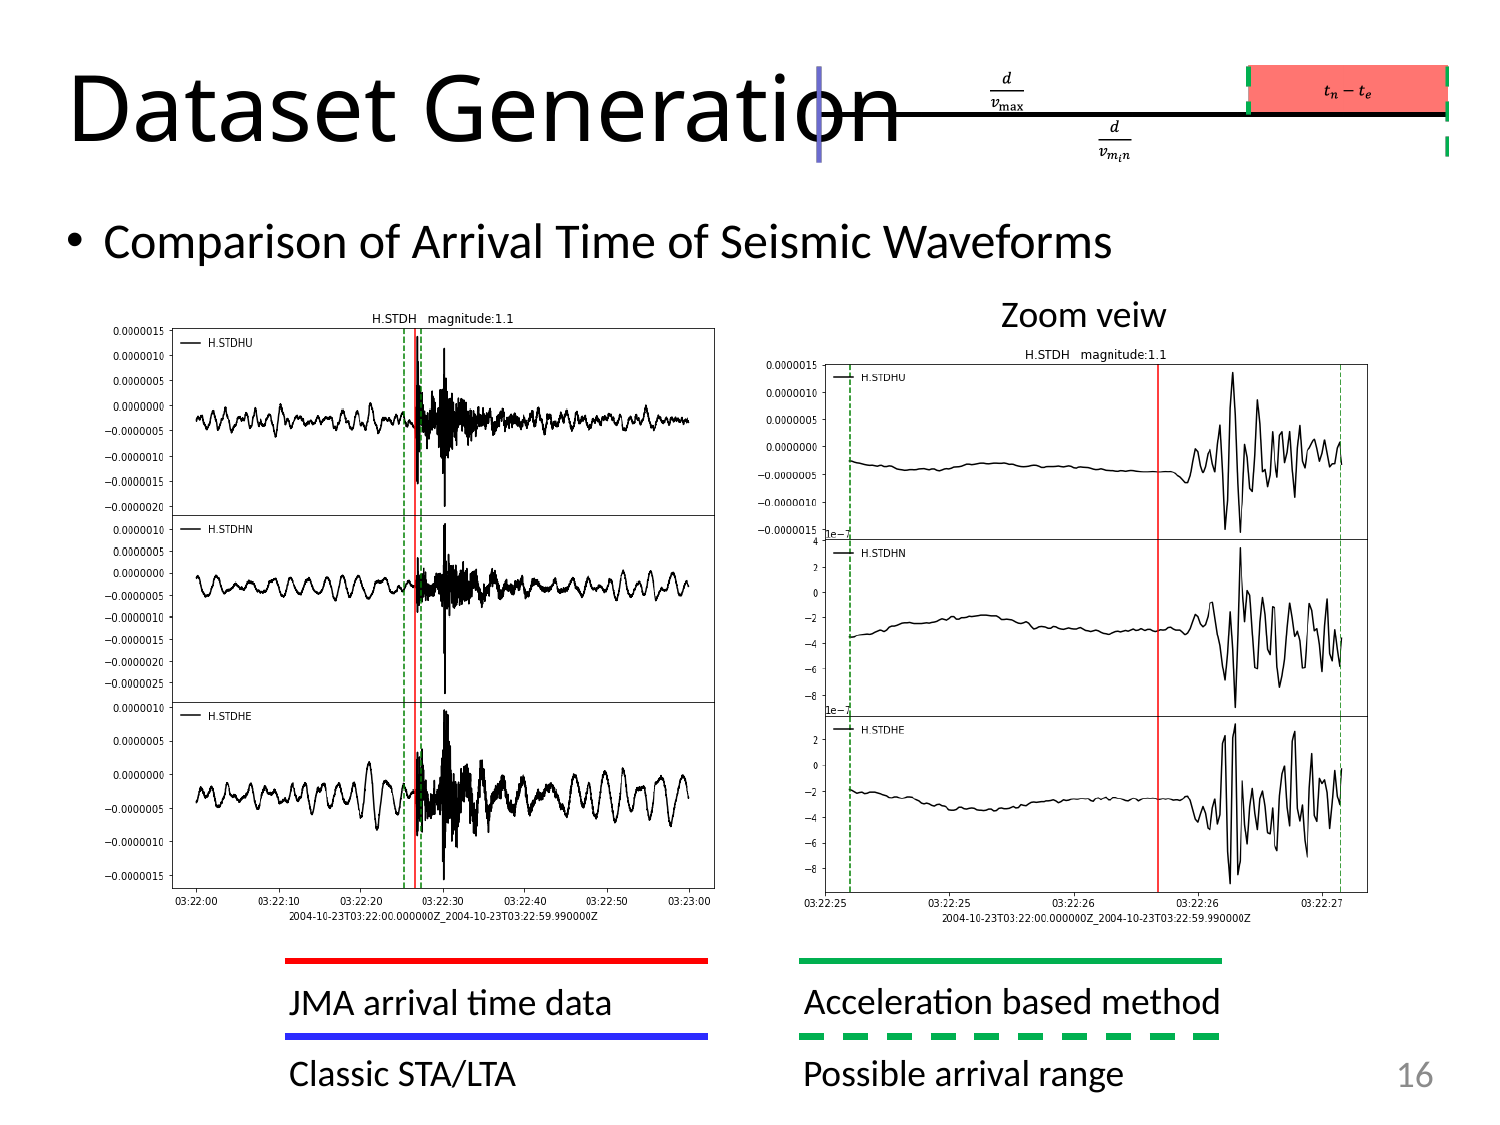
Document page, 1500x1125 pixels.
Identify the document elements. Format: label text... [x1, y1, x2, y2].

picture [816, 64, 1449, 166]
slide_number 15 [1324, 1042, 1449, 1103]
list Comparison of Arrival Time of Seismic Waveforms [51, 207, 1449, 1060]
text_box Zoom veiw [973, 282, 1195, 342]
title Dataset Generation [51, 37, 1449, 186]
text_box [786, 960, 1240, 1103]
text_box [272, 960, 708, 1103]
picture [749, 342, 1373, 929]
picture [97, 306, 720, 929]
